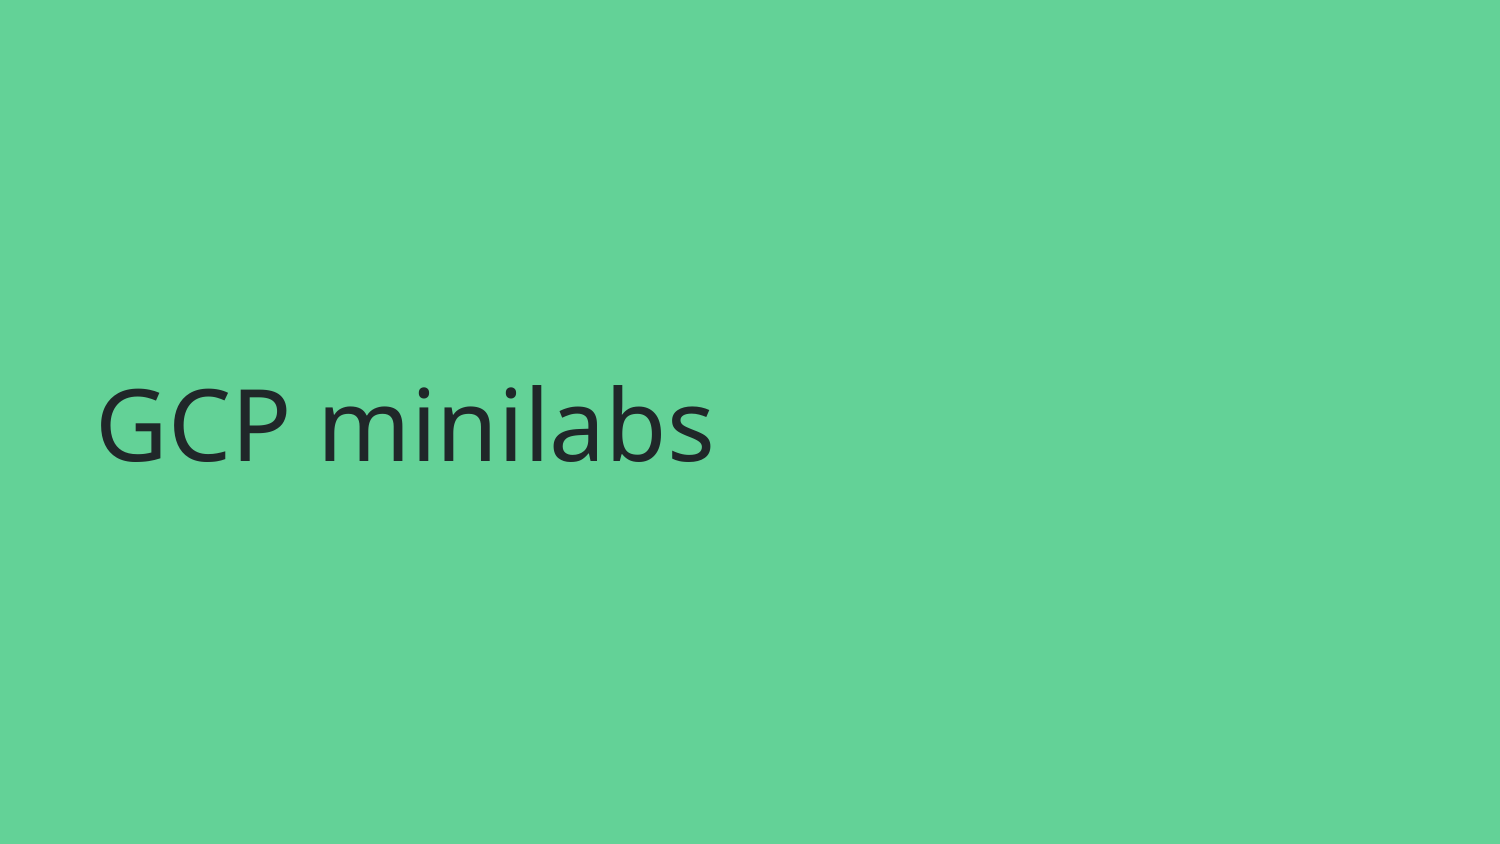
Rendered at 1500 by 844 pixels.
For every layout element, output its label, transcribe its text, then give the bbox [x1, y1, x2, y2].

title GCP minilabs [80, 86, 1032, 758]
